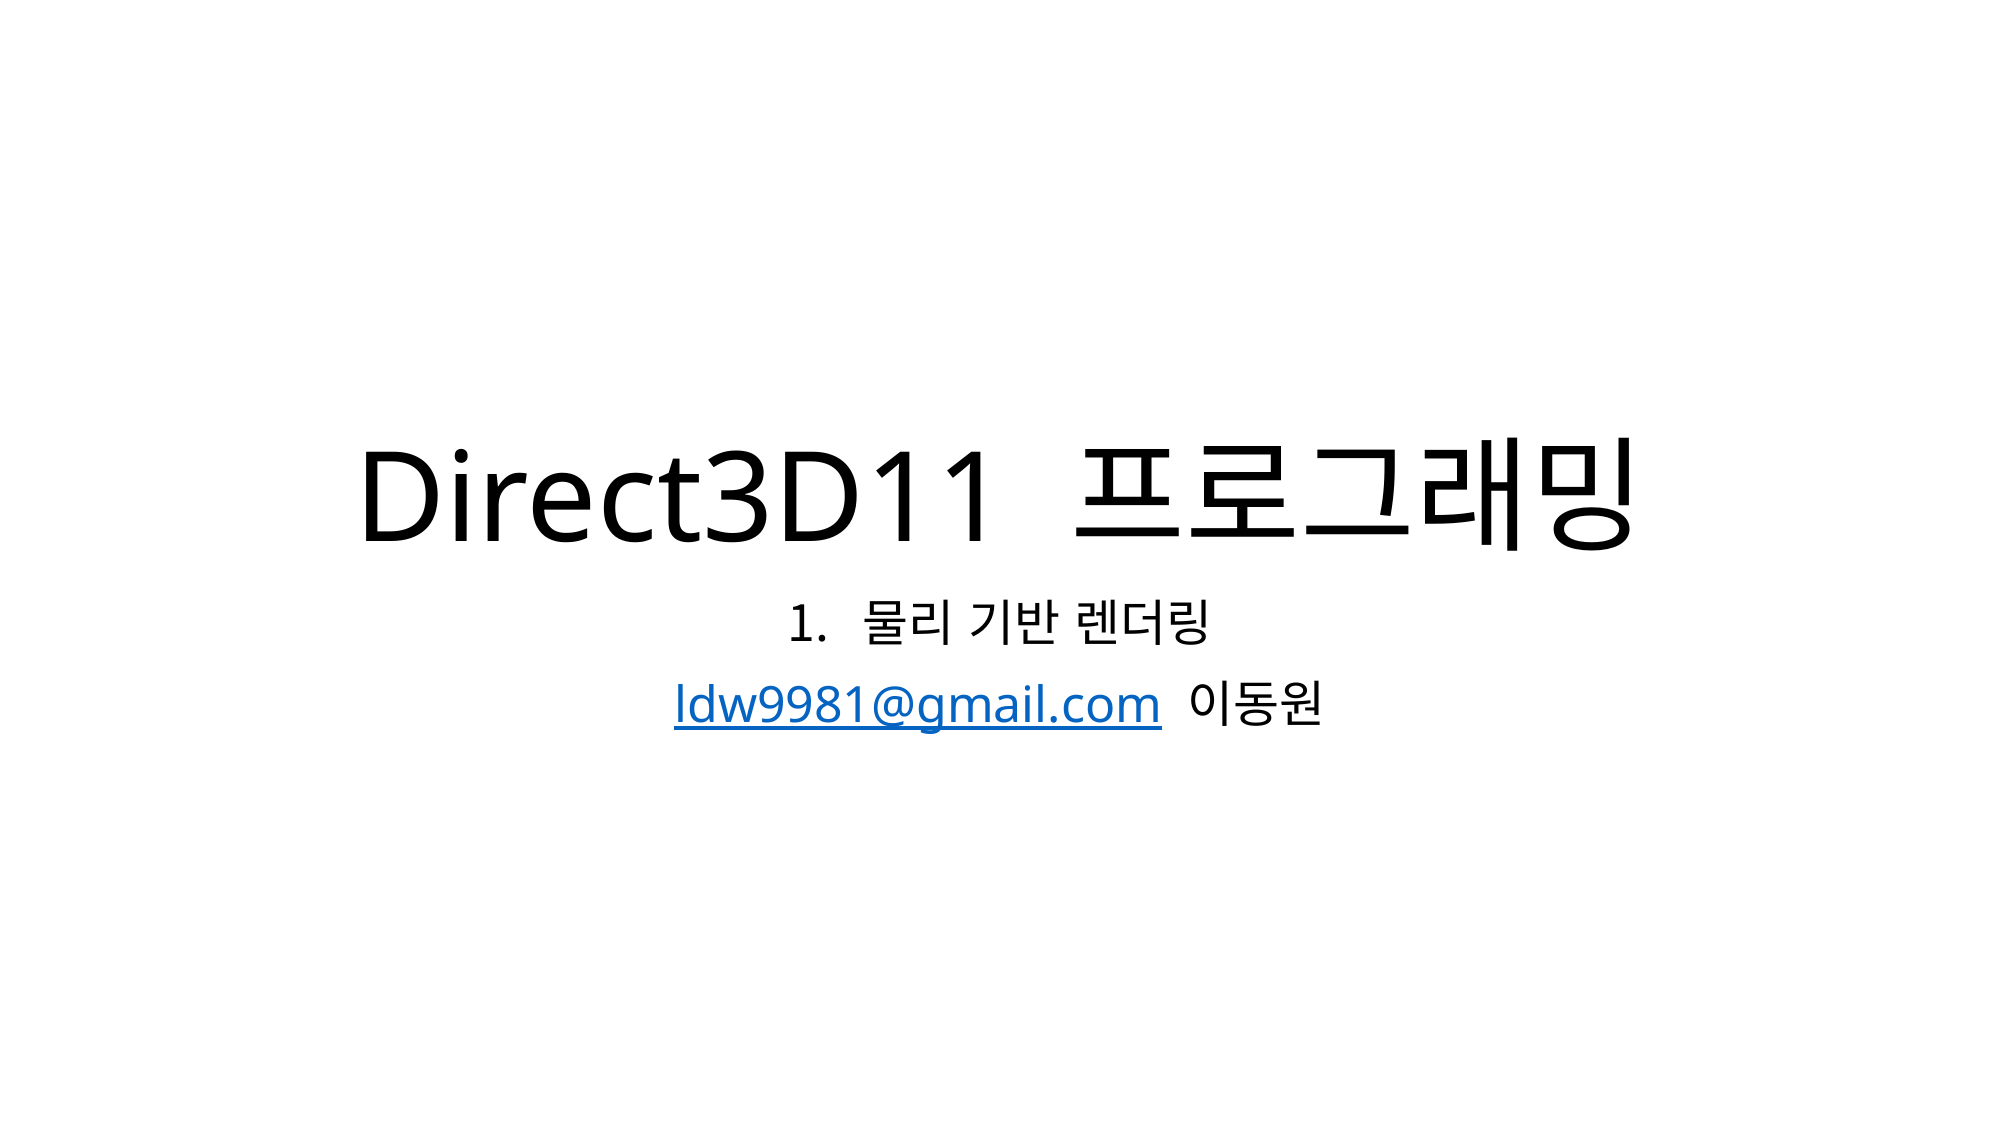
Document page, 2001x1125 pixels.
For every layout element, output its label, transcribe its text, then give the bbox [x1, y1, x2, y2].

title Direct3D11 프로그래밍 [249, 184, 1750, 576]
subtitle 물리 기반 렌더링 ldw9981@gmail.com 이동원 [249, 590, 1750, 863]
